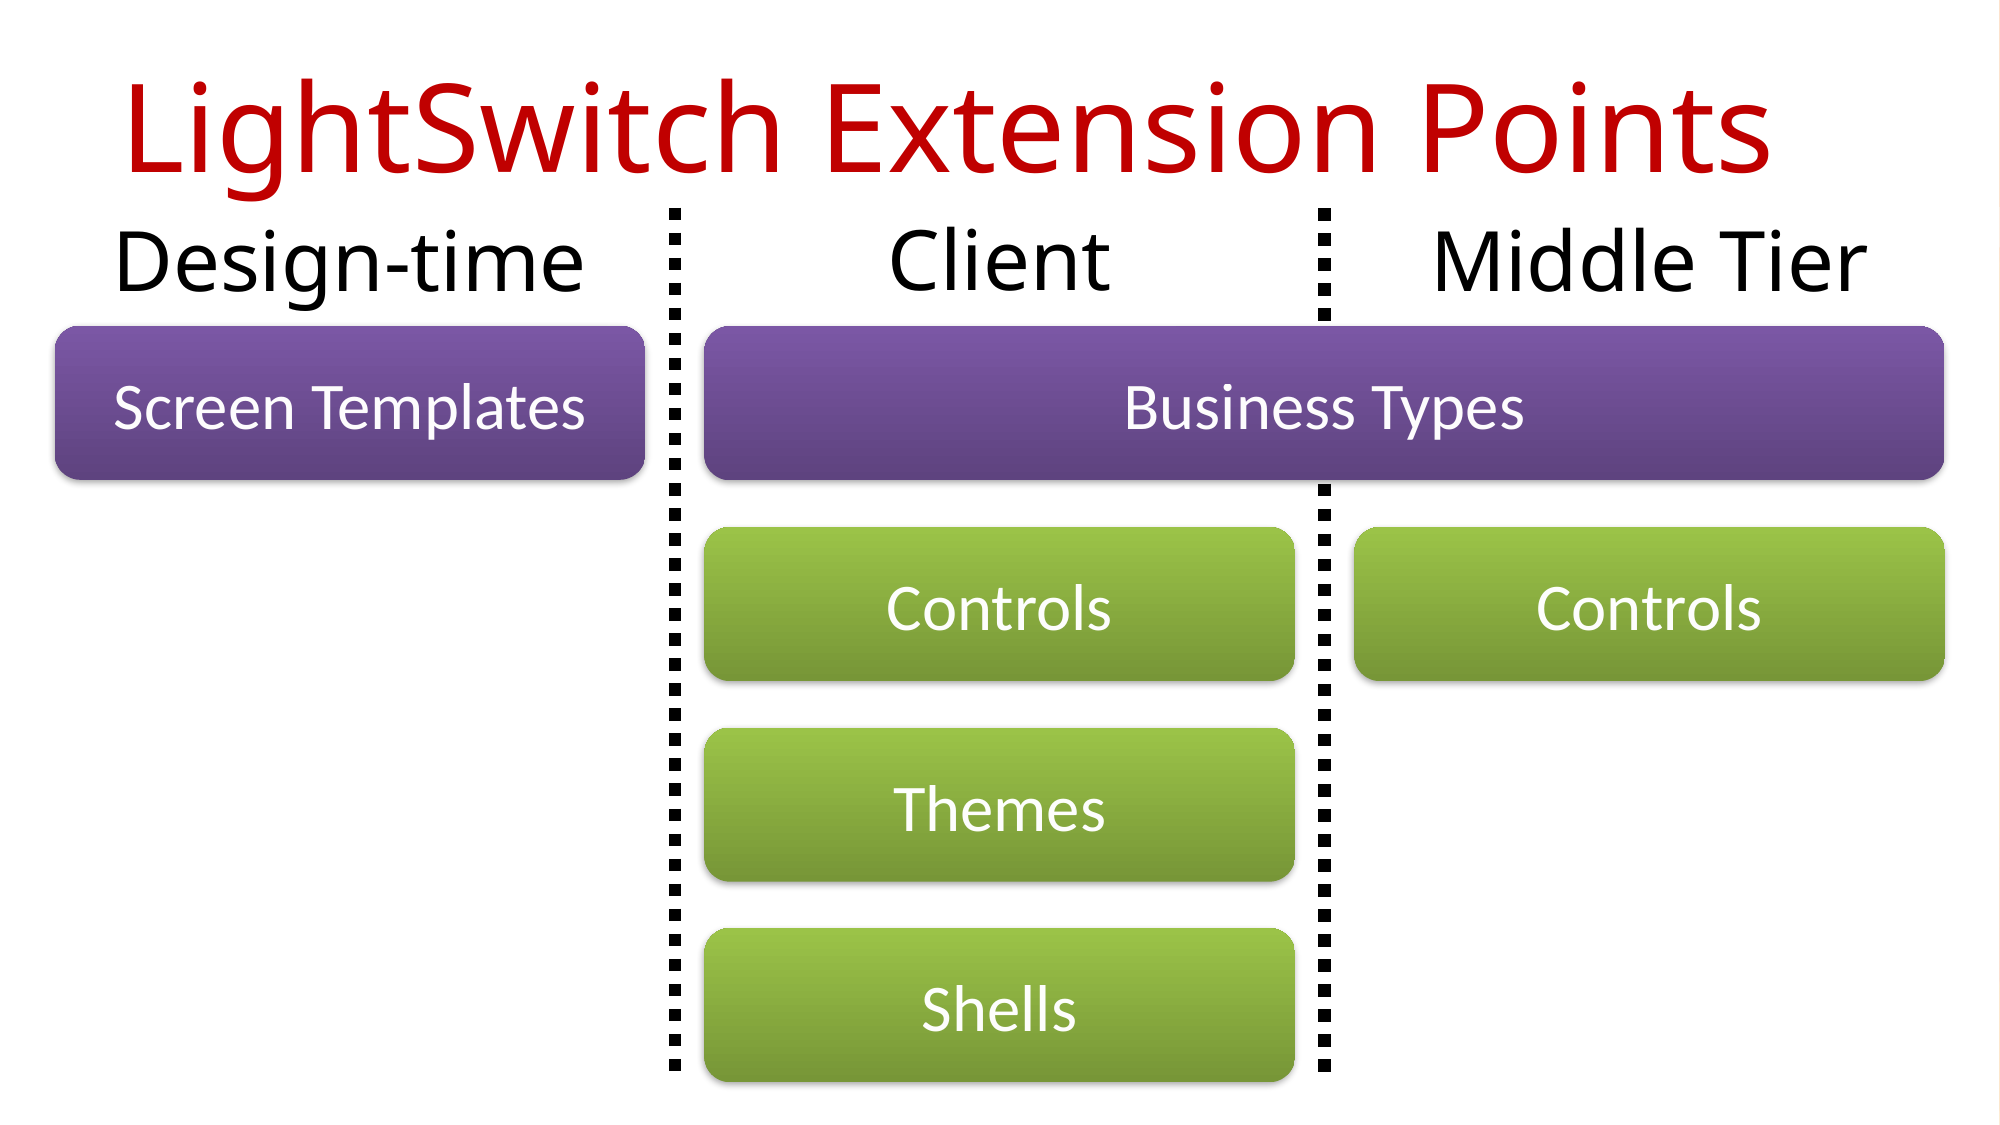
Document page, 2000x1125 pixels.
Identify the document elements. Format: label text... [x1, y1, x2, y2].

text_box Controls [704, 527, 1296, 682]
text_box Business Types [704, 326, 1320, 481]
text_box Screen Templates [54, 325, 646, 480]
text_box Design-time [54, 208, 646, 327]
text_box Business Types [1329, 326, 1945, 481]
text_box Shells [704, 928, 1296, 1083]
text_box Client [704, 207, 1295, 326]
title LightSwitch Extension Points [99, 0, 1900, 248]
text_box Themes [704, 727, 1296, 882]
text_box Controls [1354, 527, 1945, 682]
text_box Middle Tier [1354, 208, 1945, 327]
text_box [0, 205, 2000, 1125]
